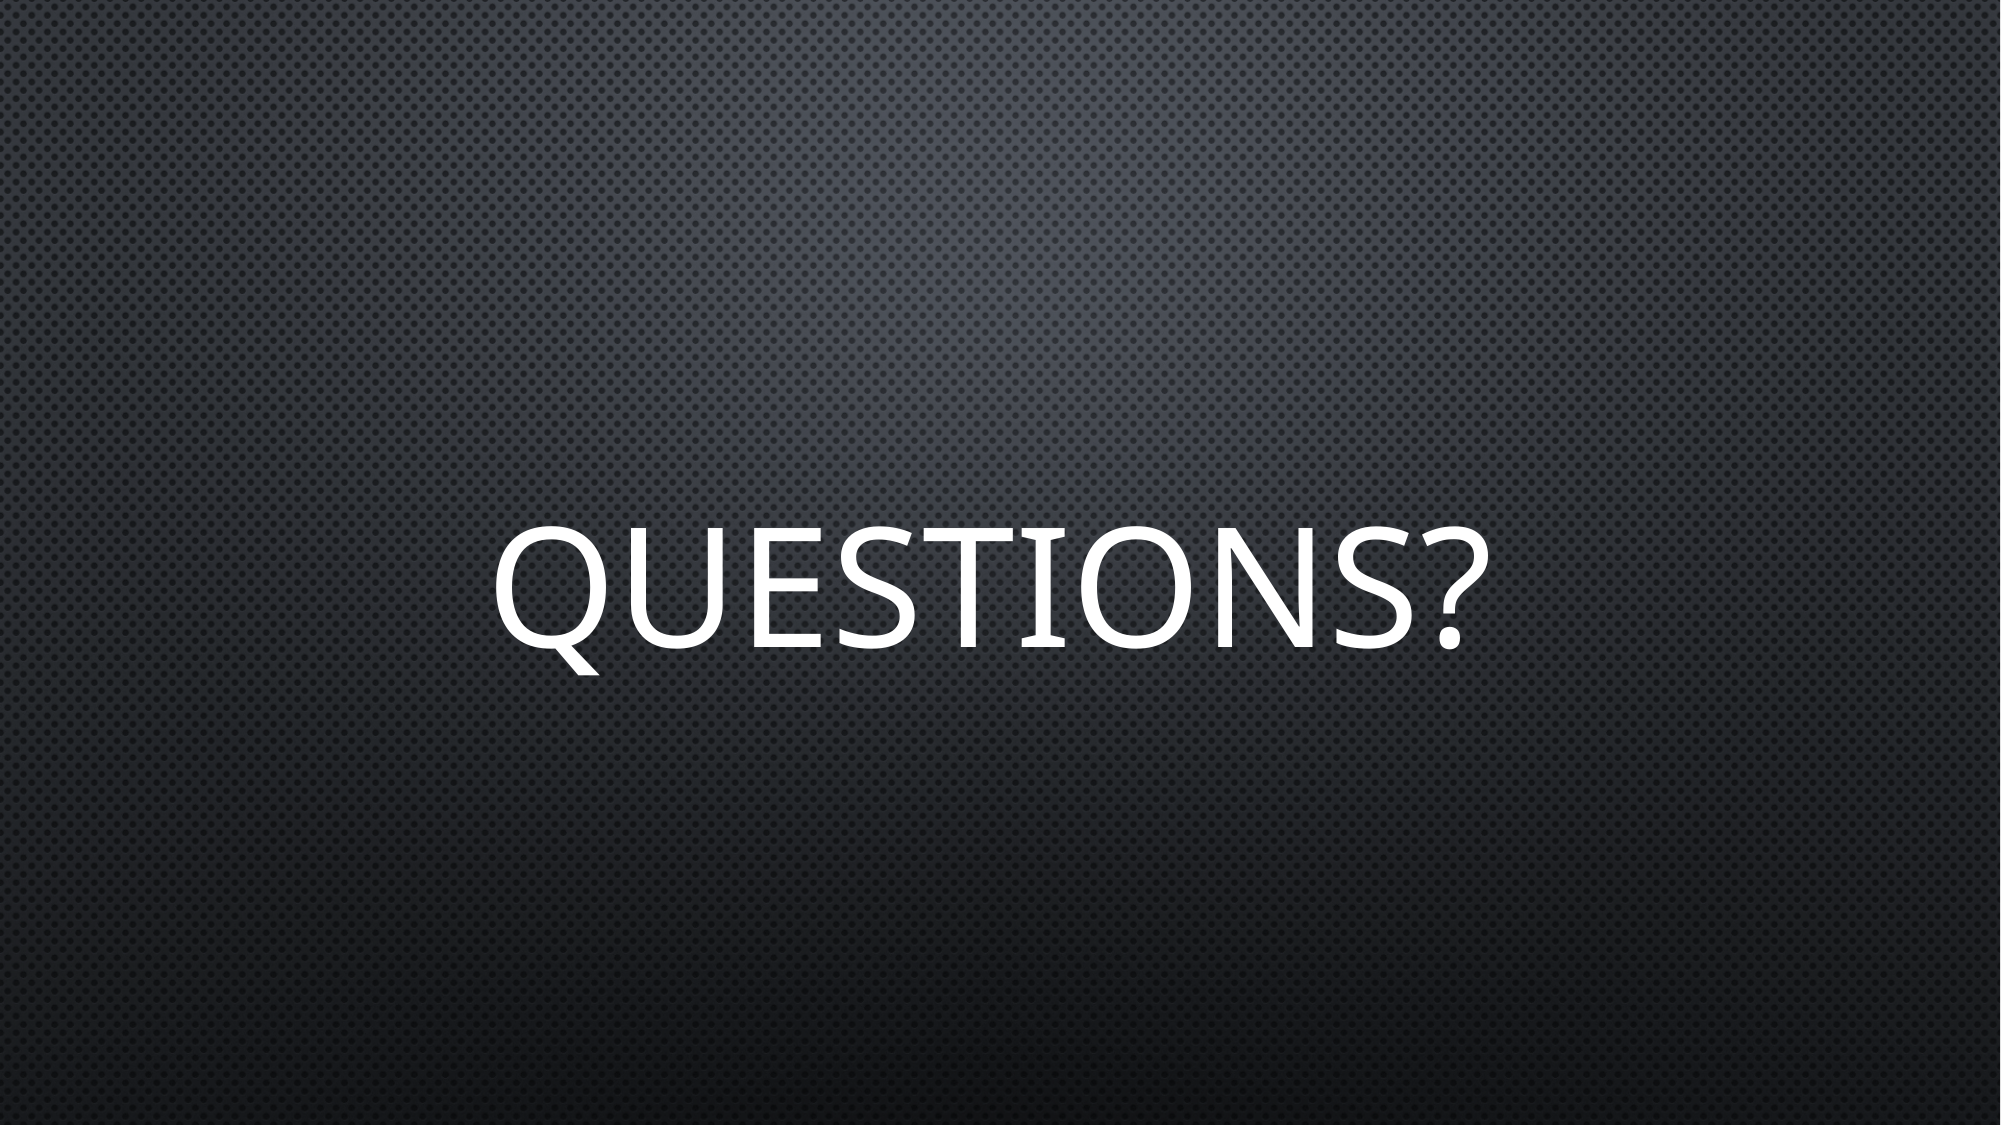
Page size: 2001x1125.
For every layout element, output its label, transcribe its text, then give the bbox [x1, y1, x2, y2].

title QUESTIONS? [176, 424, 1802, 738]
